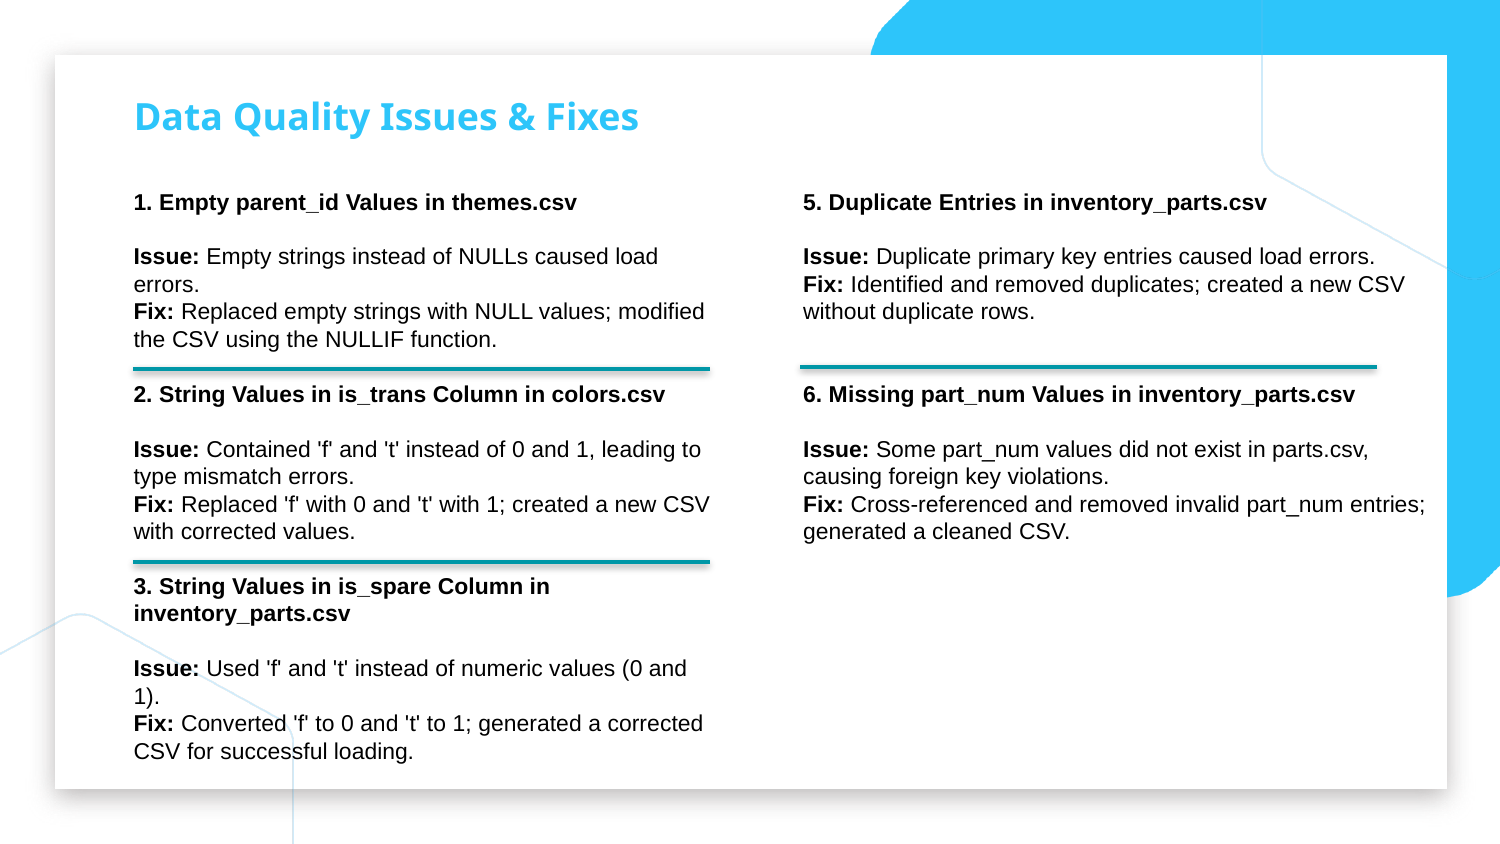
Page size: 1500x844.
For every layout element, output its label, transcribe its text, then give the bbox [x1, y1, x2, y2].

text_box 5. Duplicate Entries in inventory_parts.csv Issue: Duplicate primary key entries caused load errors. Fix: Identified and removed duplicates; created a new CSV without duplicate rows. 6. Missing part_num Values in inventory_parts.csv Issue: Some part_num values did not exist in parts.csv, causing foreign key violations. Fix: Cross-referenced and removed invalid part_num entries; generated a cleaned CSV. [788, 179, 1445, 552]
text_box Data Quality Issues & Fixes [118, 78, 801, 167]
text_box 1. Empty parent_id Values in themes.csv Issue: Empty strings instead of NULLs caused load errors. Fix: Replaced empty strings with NULL values; modified the CSV using the NULLIF function. 2. String Values in is_trans Column in colors.csv Issue: Contained 'f' and 't' instead of 0 and 1, leading to type mismatch errors. Fix: Replaced 'f' with 0 and 't' with 1; created a new CSV with corrected values. 3. String Values in is_spare Column in inventory_parts.csv Issue: Used 'f' and 't' instead of numeric values (0 and 1). Fix: Converted 'f' to 0 and 't' to 1; generated a corrected CSV for successful loading. [118, 179, 736, 772]
picture [0, 0, 1500, 844]
